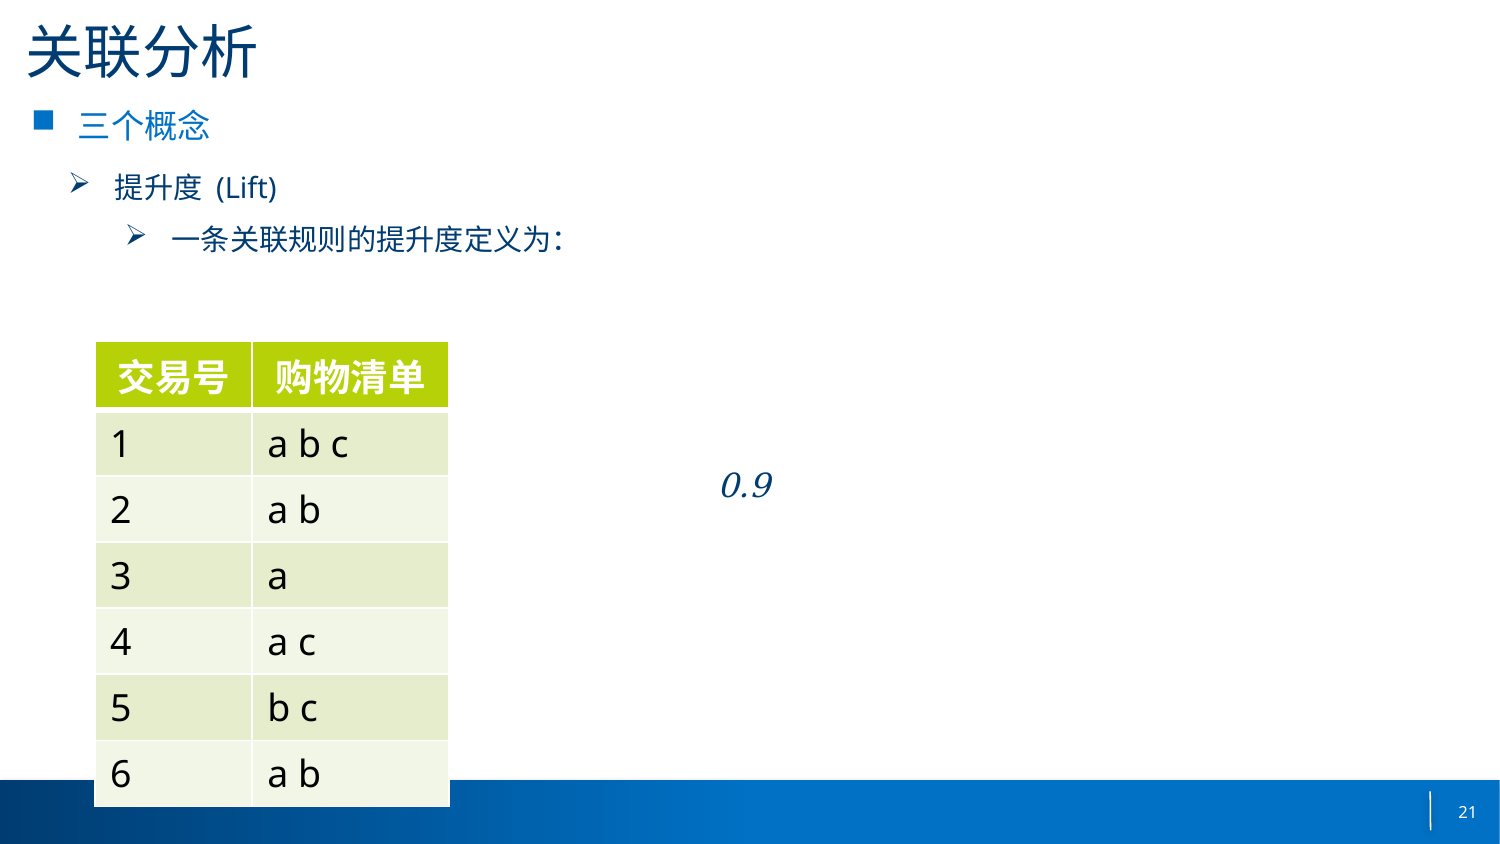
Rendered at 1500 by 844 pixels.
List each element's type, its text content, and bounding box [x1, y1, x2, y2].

table_cell 4 [96, 609, 251, 673]
table_cell 3 [96, 543, 251, 607]
table_cell a b c [253, 413, 448, 475]
table_cell a b [253, 741, 448, 806]
table_cell 5 [96, 675, 251, 740]
table_cell a [253, 543, 448, 607]
slide_number 21 [1127, 791, 1478, 837]
table_header 购物清单 [253, 342, 448, 407]
table_cell 1 [96, 413, 251, 475]
title 关联分析 [25, 15, 1376, 98]
table_cell 2 [96, 477, 251, 541]
table_cell 6 [96, 741, 251, 806]
table_cell a b [253, 477, 448, 541]
table_cell b c [253, 675, 448, 740]
table_cell a c [253, 609, 448, 673]
table_header 交易号 [96, 342, 251, 407]
